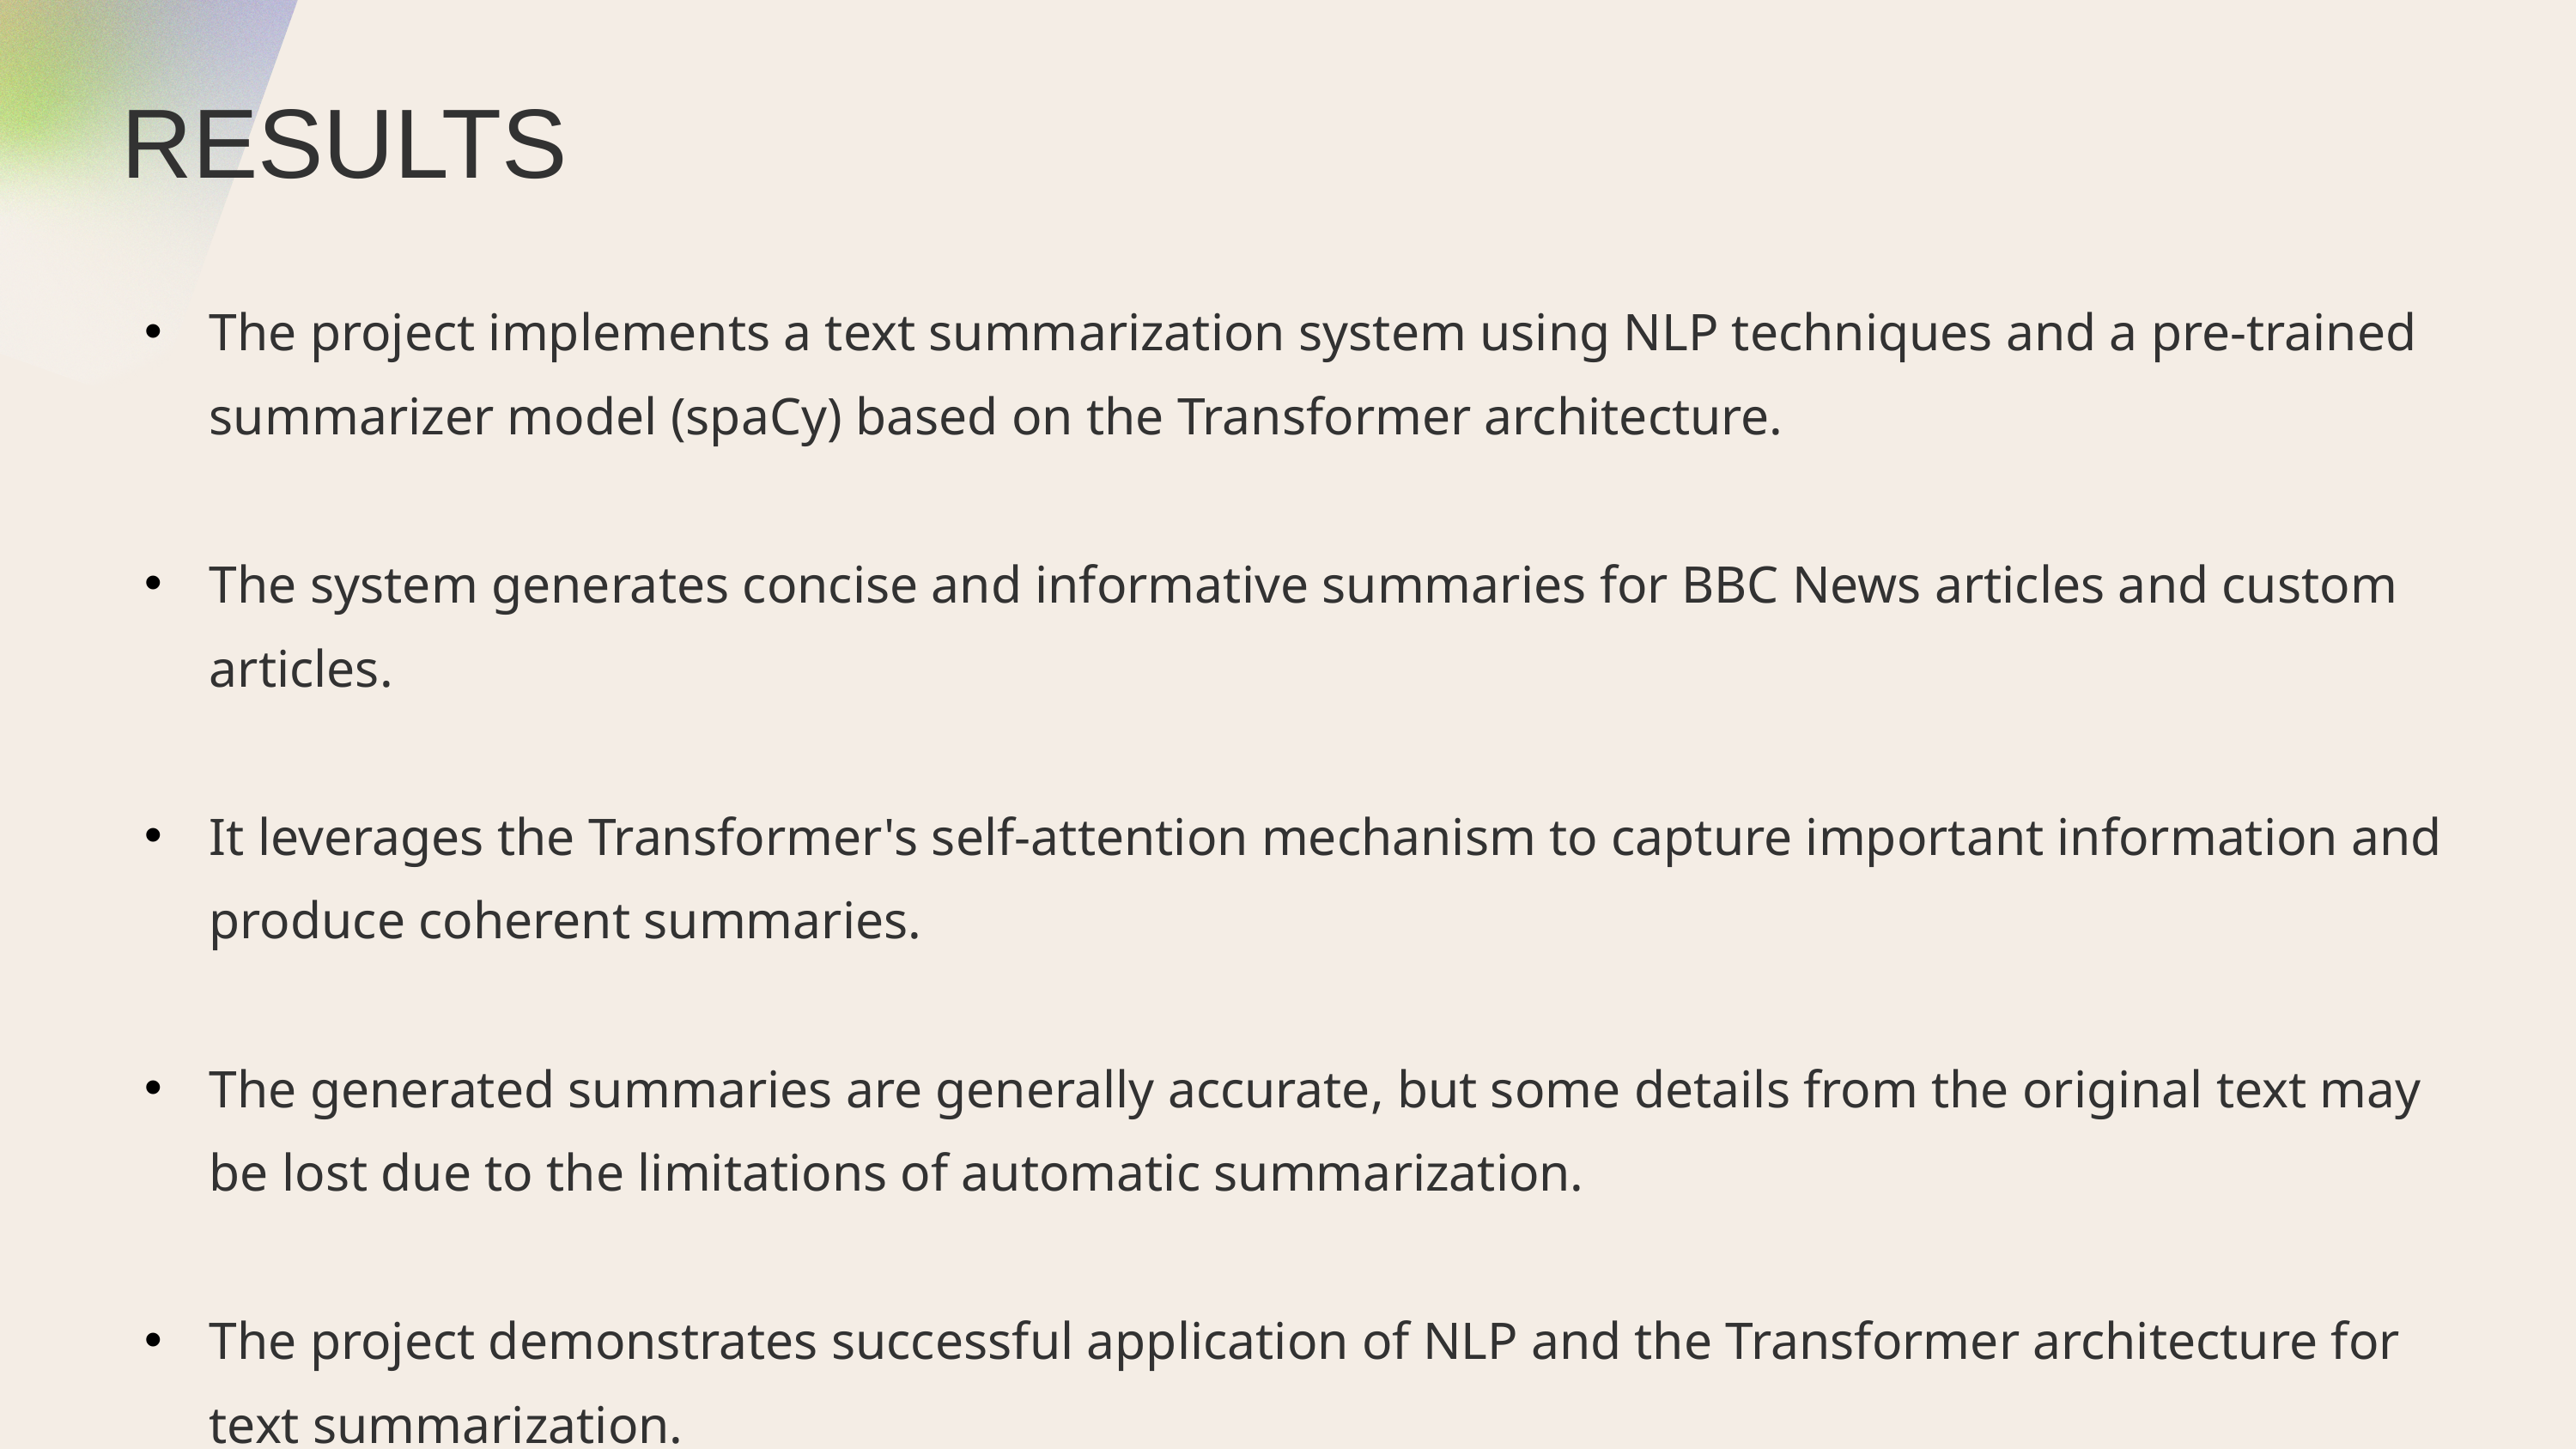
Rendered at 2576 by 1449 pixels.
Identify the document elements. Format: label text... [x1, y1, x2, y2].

text_box [0, 0, 298, 405]
text_box RESULTS [121, 79, 2385, 198]
text_box The project implements a text summarization system using NLP techniques and a pre-trained summarizer model (spaCy) based on the Transformer architecture. The system generates concise and informative summaries for BBC News articles and custom articles. It leverages the Transformer's self-attention mechanism to capture important information and produce coherent summaries. The generated summaries are generally accurate, but some details from the original text may be lost due to the limitations of automatic summarization. The project demonstrates successful application of NLP and the Transformer architecture for text summarization. . [144, 276, 2471, 1449]
